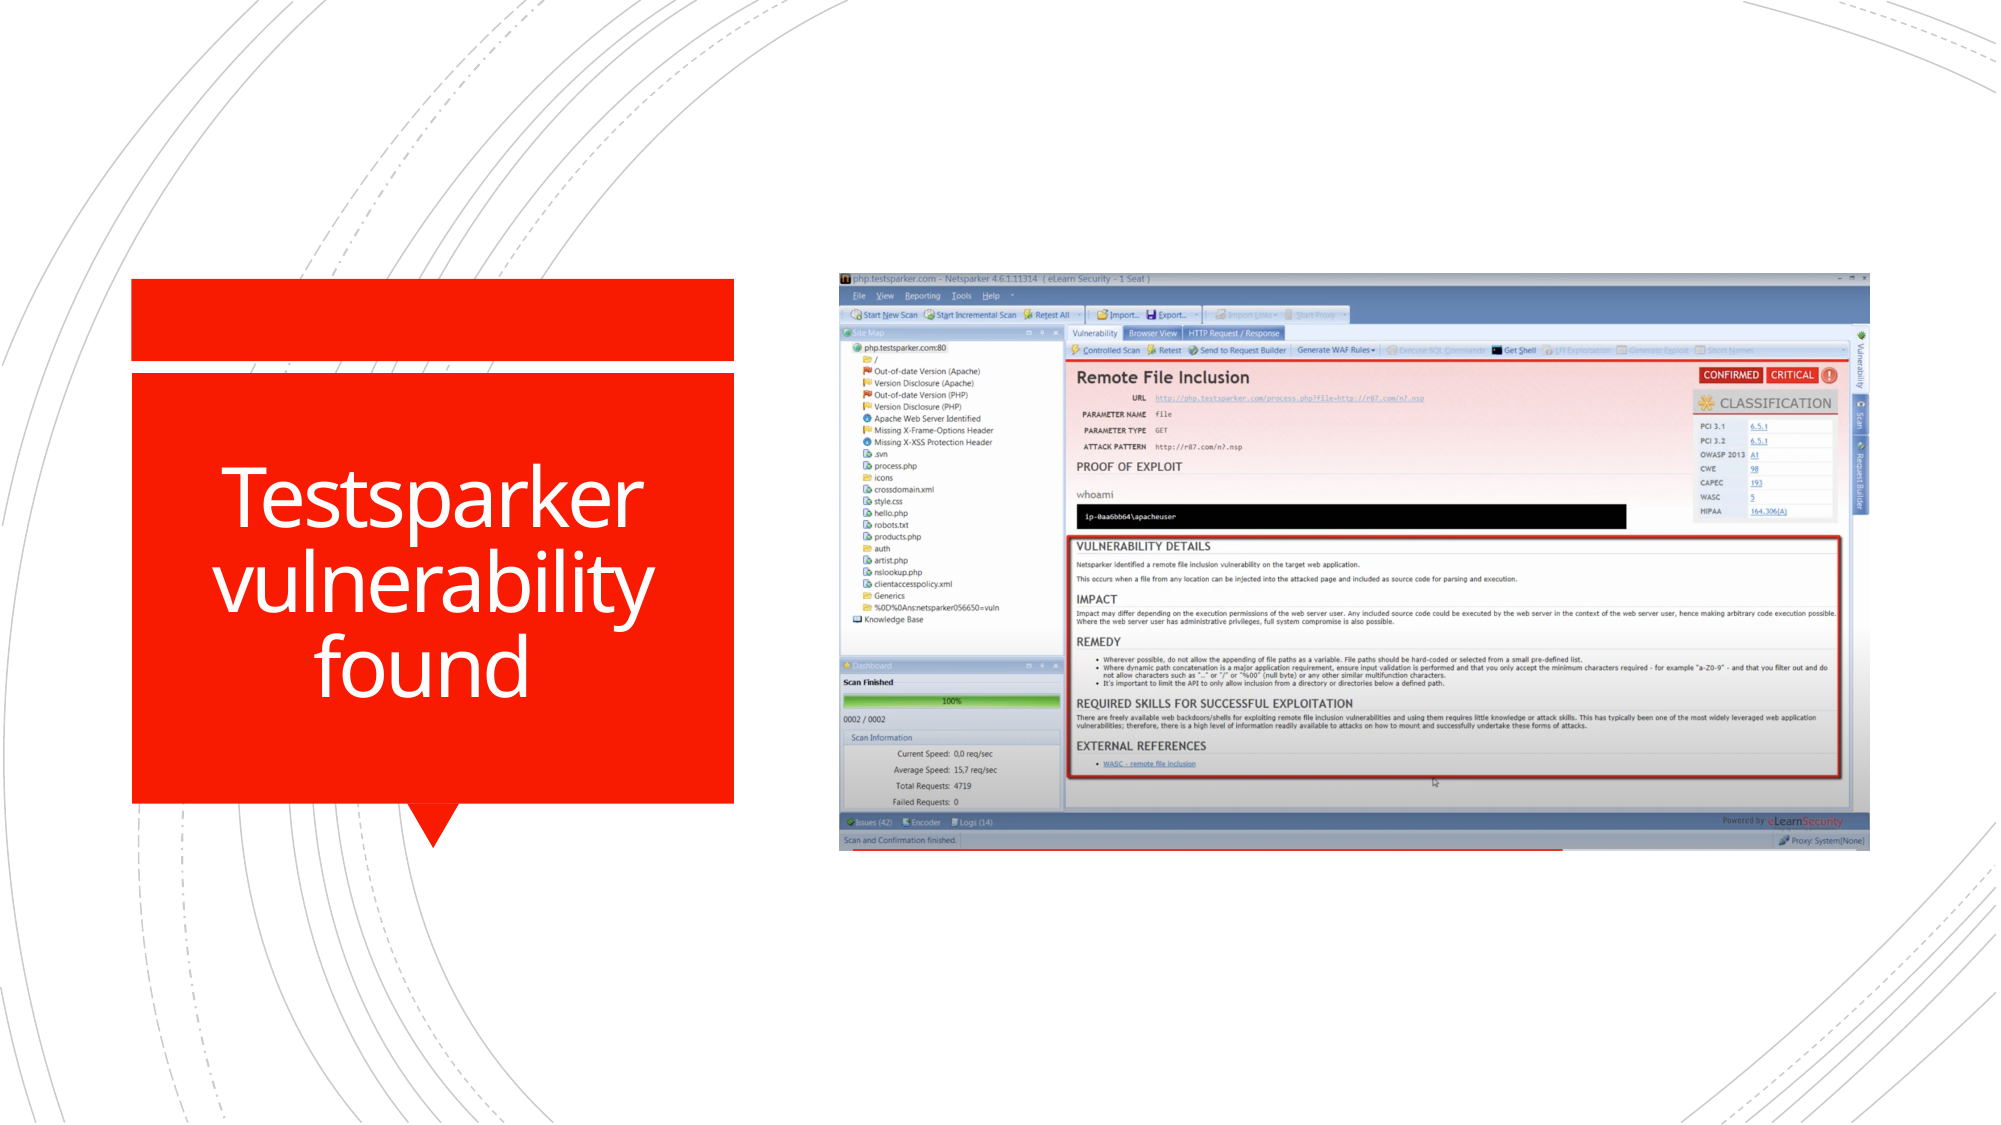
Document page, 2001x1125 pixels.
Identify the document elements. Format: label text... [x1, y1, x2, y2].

title Testsparker vulnerability found [145, 385, 720, 789]
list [839, 273, 1871, 852]
